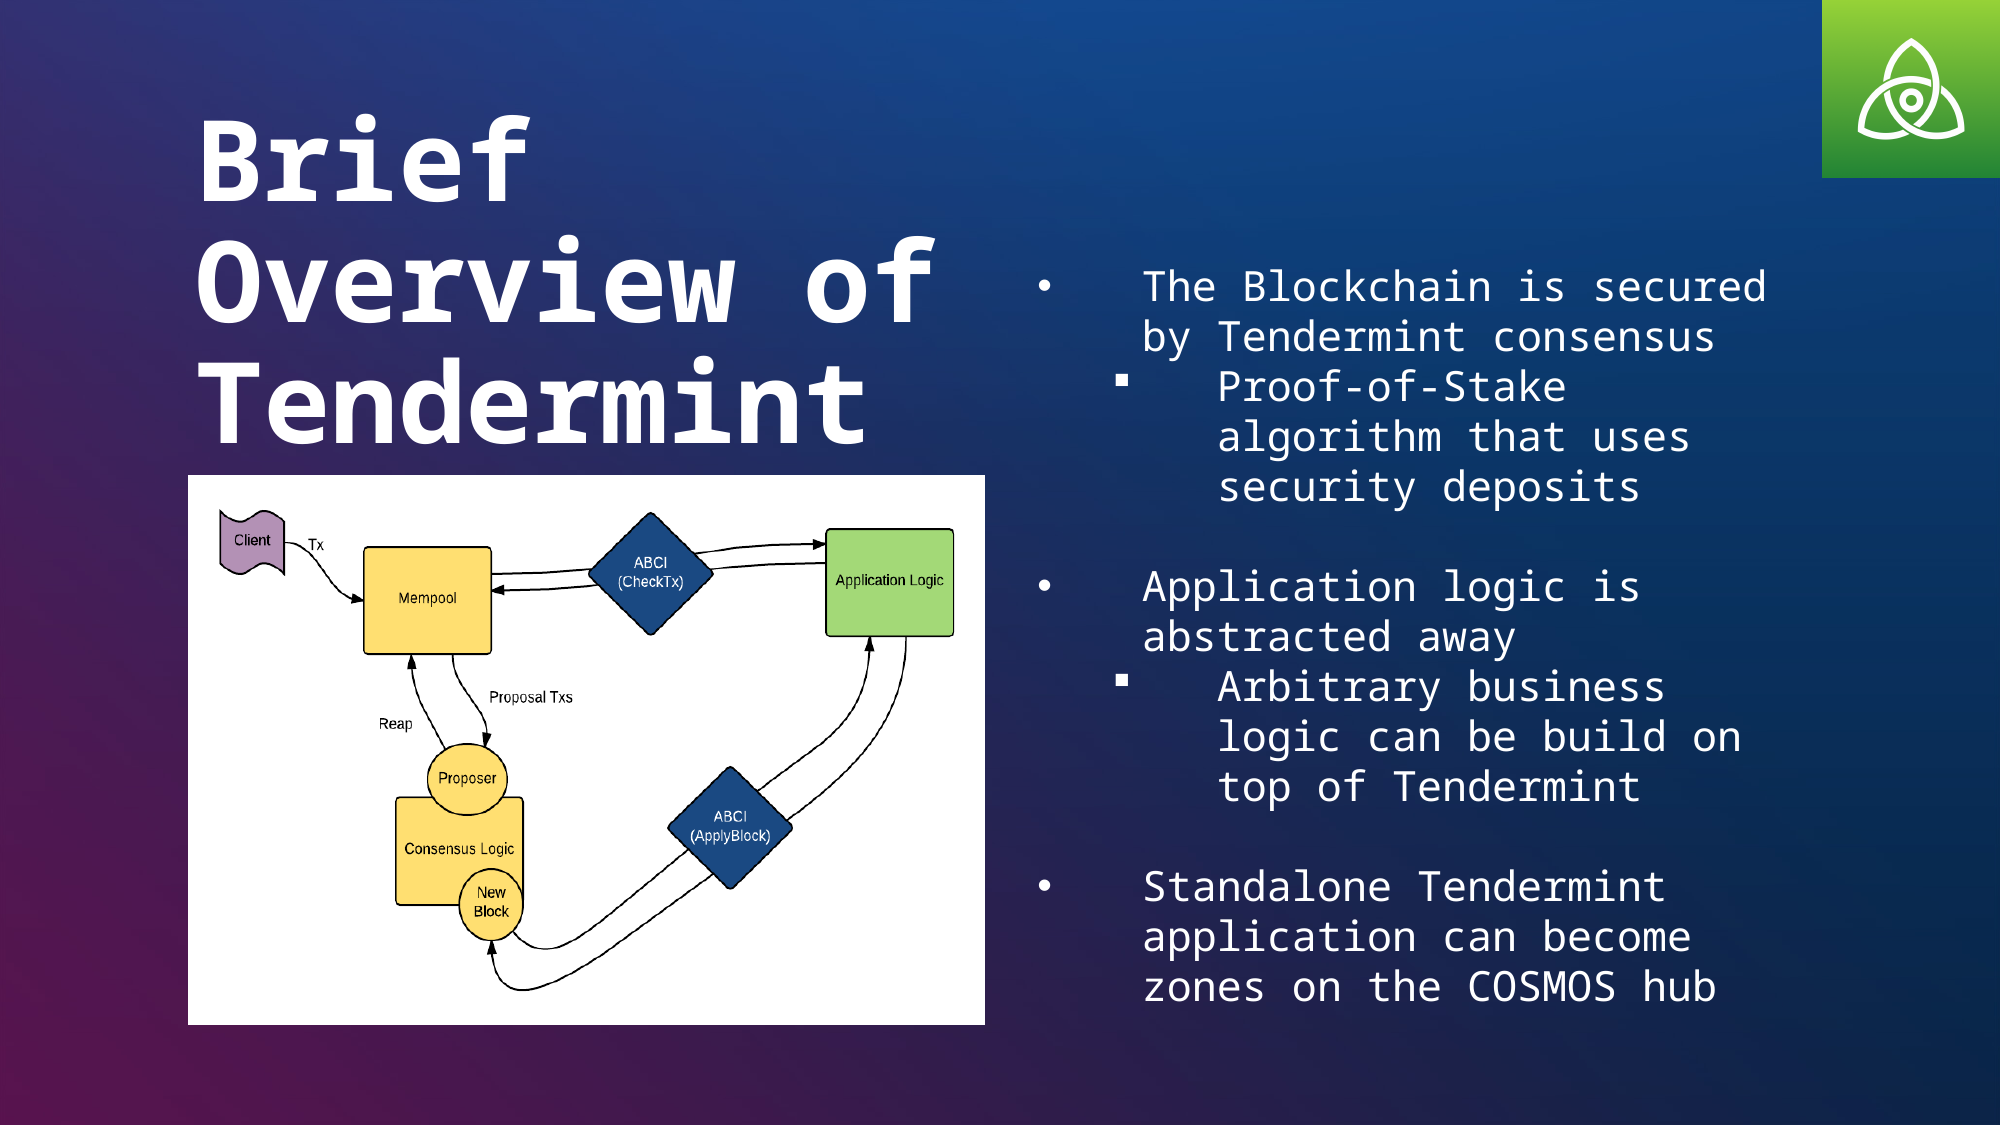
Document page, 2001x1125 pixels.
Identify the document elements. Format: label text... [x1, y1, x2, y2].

text_box Brief Overview of Tendermint [188, 81, 985, 475]
text_box The Blockchain is secured by Tendermint consensus Proof-of-Stake algorithm that uses security deposits Application logic is abstracted away Arbitrary business logic can be build on top of Tendermint Standalone Tendermint application can become zones on the COSMOS hub [1030, 252, 1800, 1018]
picture [0, 0, 2000, 1125]
